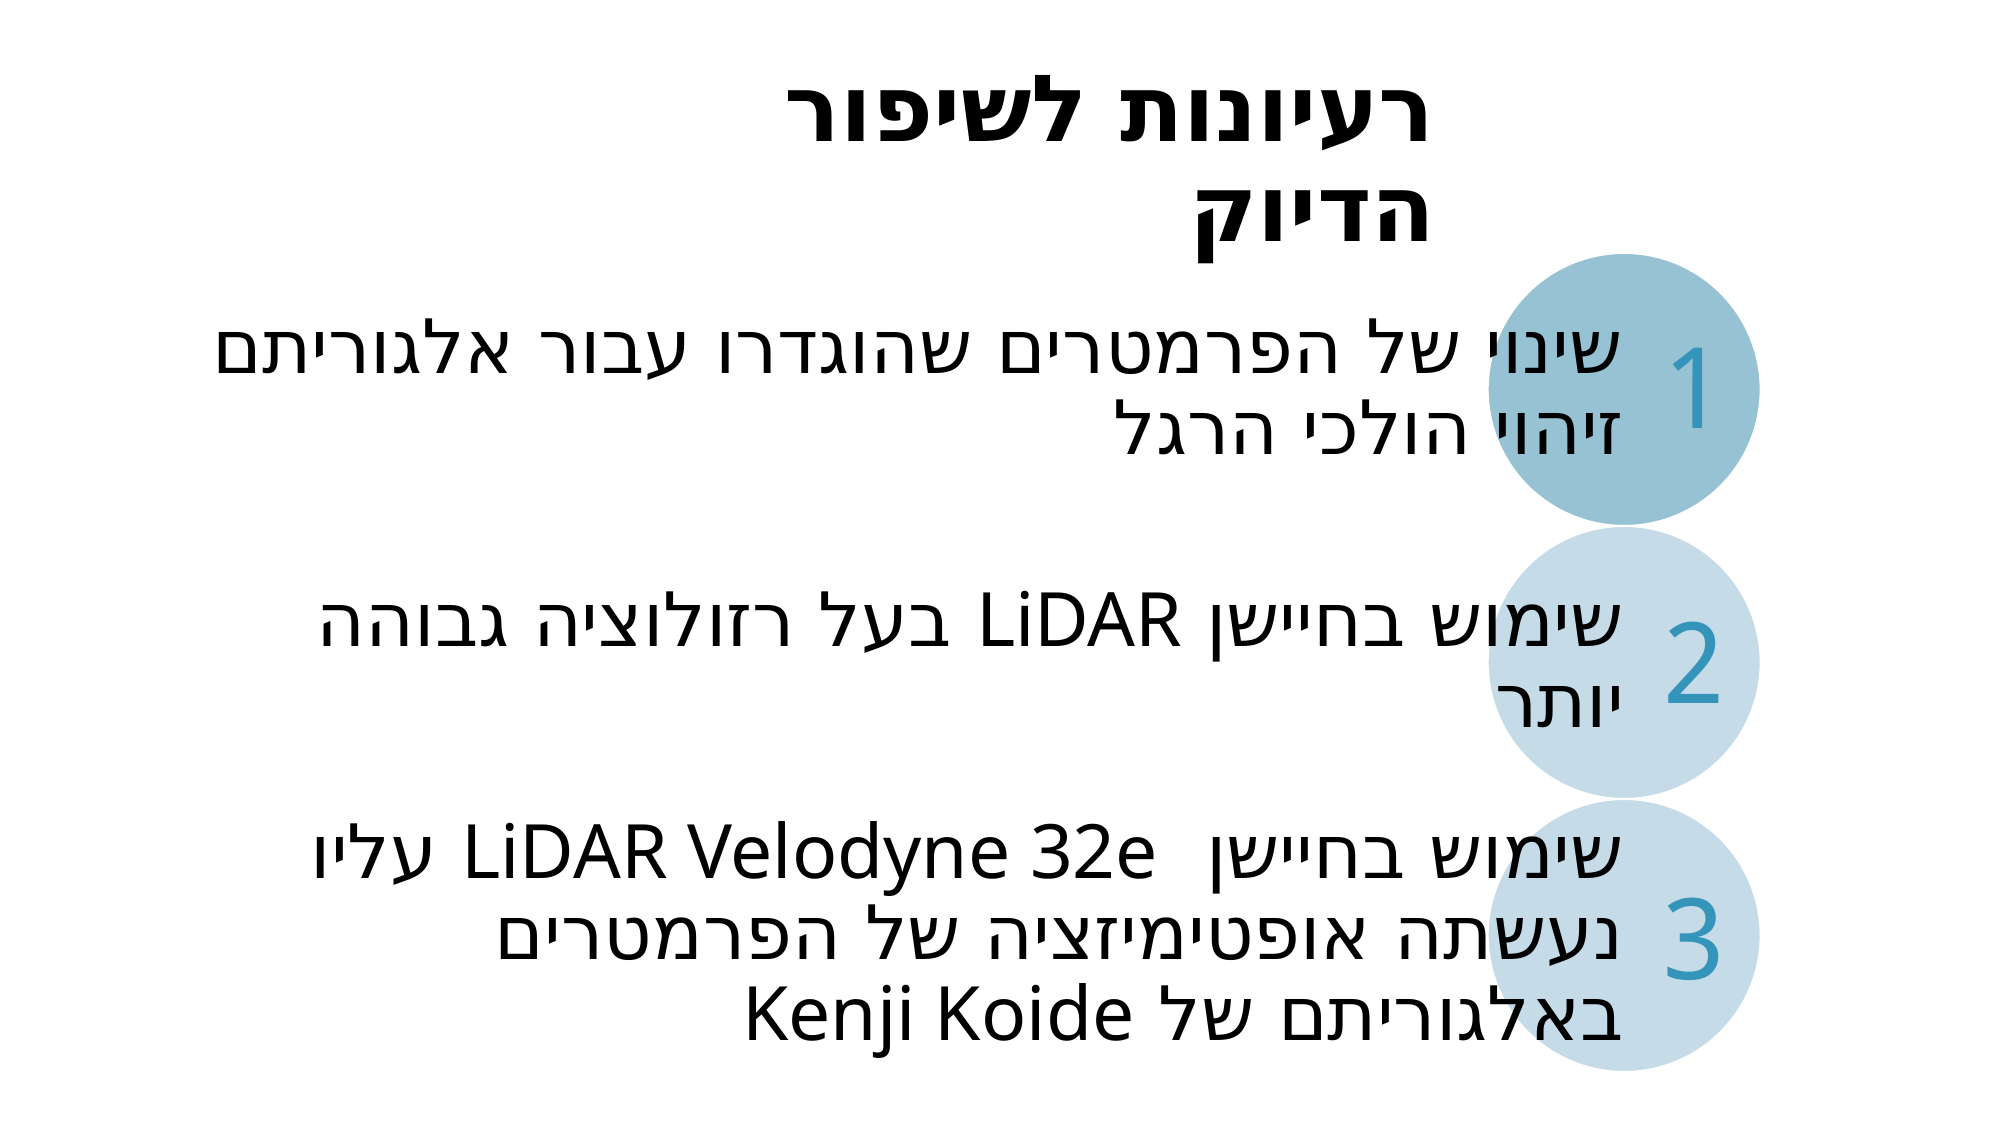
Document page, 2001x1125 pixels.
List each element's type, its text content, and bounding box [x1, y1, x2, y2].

title רעיונות לשיפור הדיוק [549, 52, 1451, 252]
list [64, 252, 1936, 1073]
